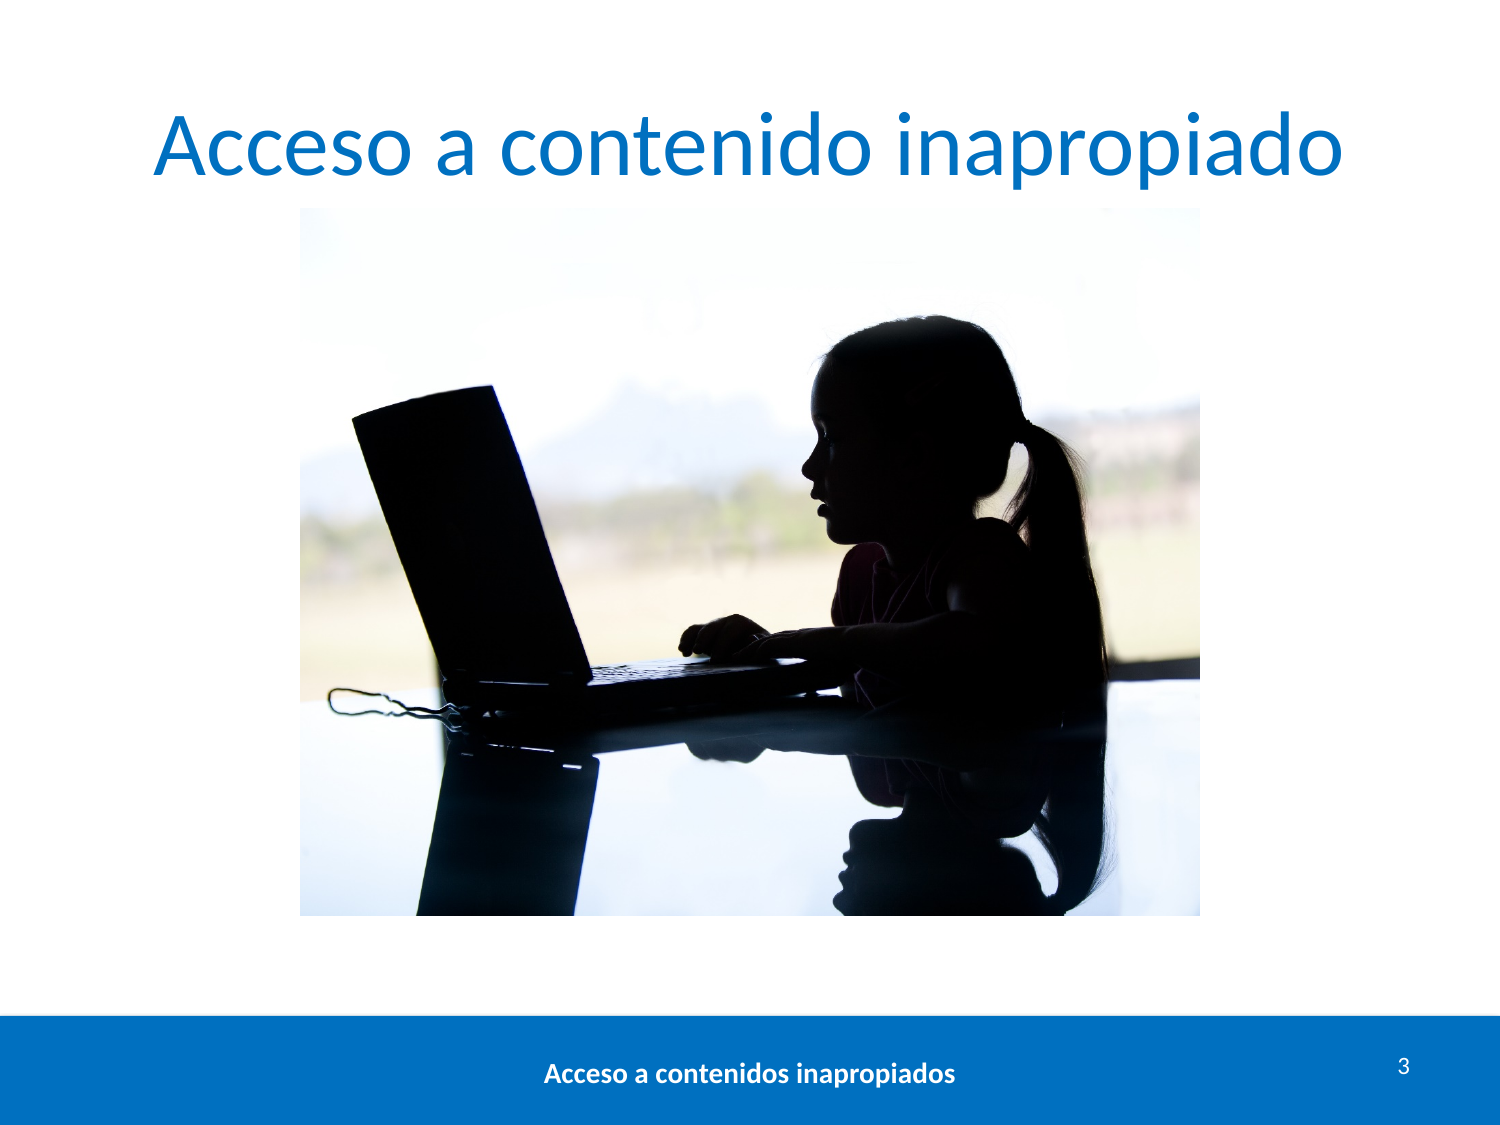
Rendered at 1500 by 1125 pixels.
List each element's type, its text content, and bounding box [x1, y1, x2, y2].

slide_number 3 [1340, 1042, 1425, 1103]
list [300, 207, 1200, 916]
title Acceso a contenido inapropiado [75, 45, 1425, 233]
footer Acceso a contenidos inapropiados [366, 1046, 1134, 1107]
